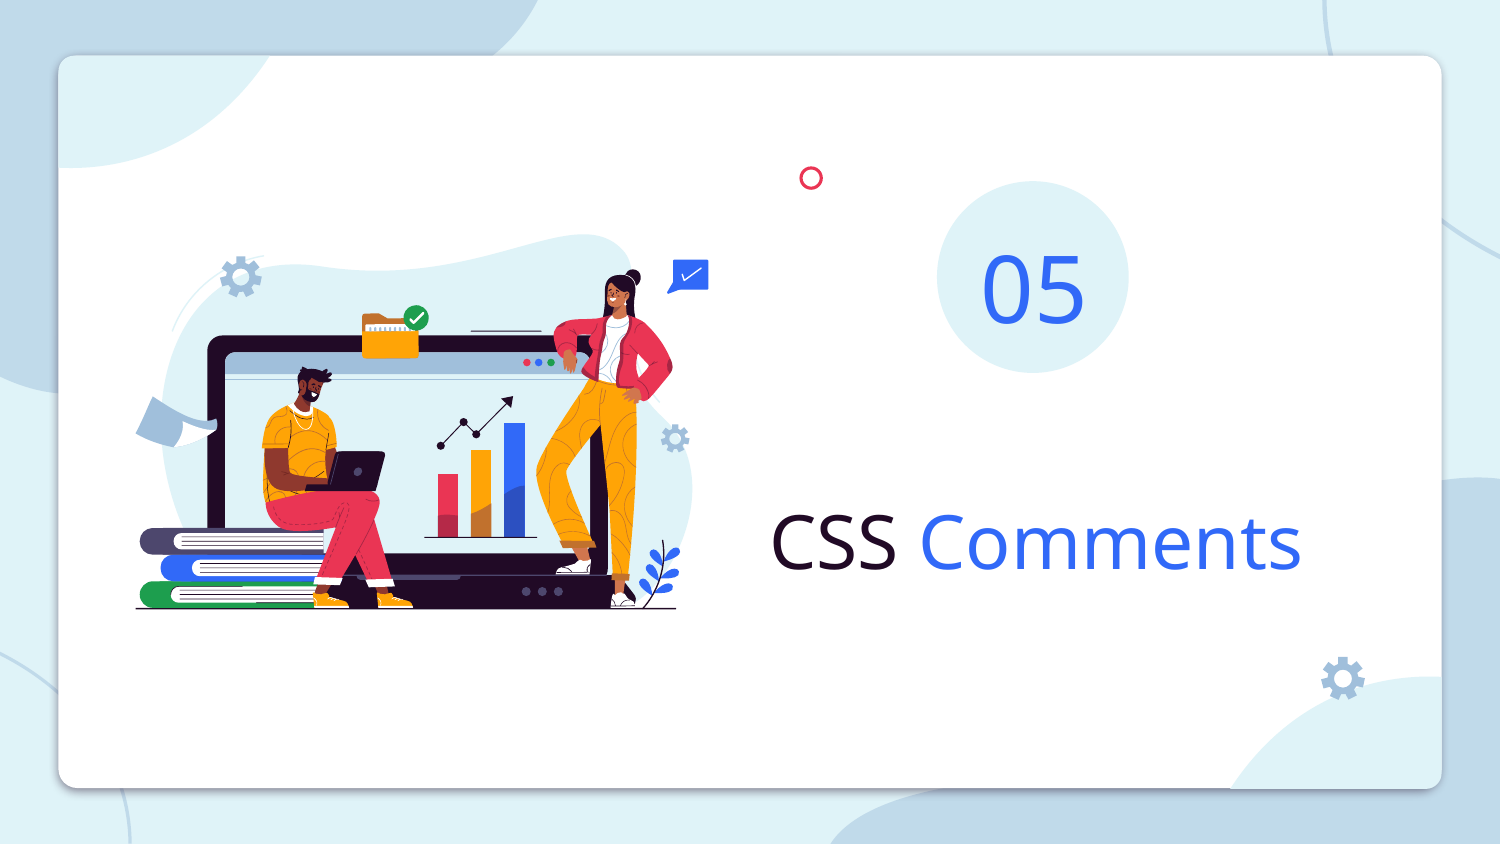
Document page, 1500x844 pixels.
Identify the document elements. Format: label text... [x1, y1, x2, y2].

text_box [135, 396, 219, 448]
text_box [58, 55, 270, 169]
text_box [258, 366, 414, 609]
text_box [530, 269, 674, 609]
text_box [677, 330, 685, 610]
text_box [358, 330, 433, 367]
text_box [1230, 676, 1442, 789]
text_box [666, 259, 709, 295]
text_box [1321, 656, 1365, 700]
text_box [801, 167, 822, 189]
title CSS Comments [753, 359, 1320, 600]
title 05 [751, 187, 1318, 368]
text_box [116, 234, 727, 610]
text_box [139, 527, 253, 609]
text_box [417, 330, 526, 610]
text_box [361, 304, 431, 359]
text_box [135, 330, 357, 530]
text_box [999, 181, 1066, 187]
